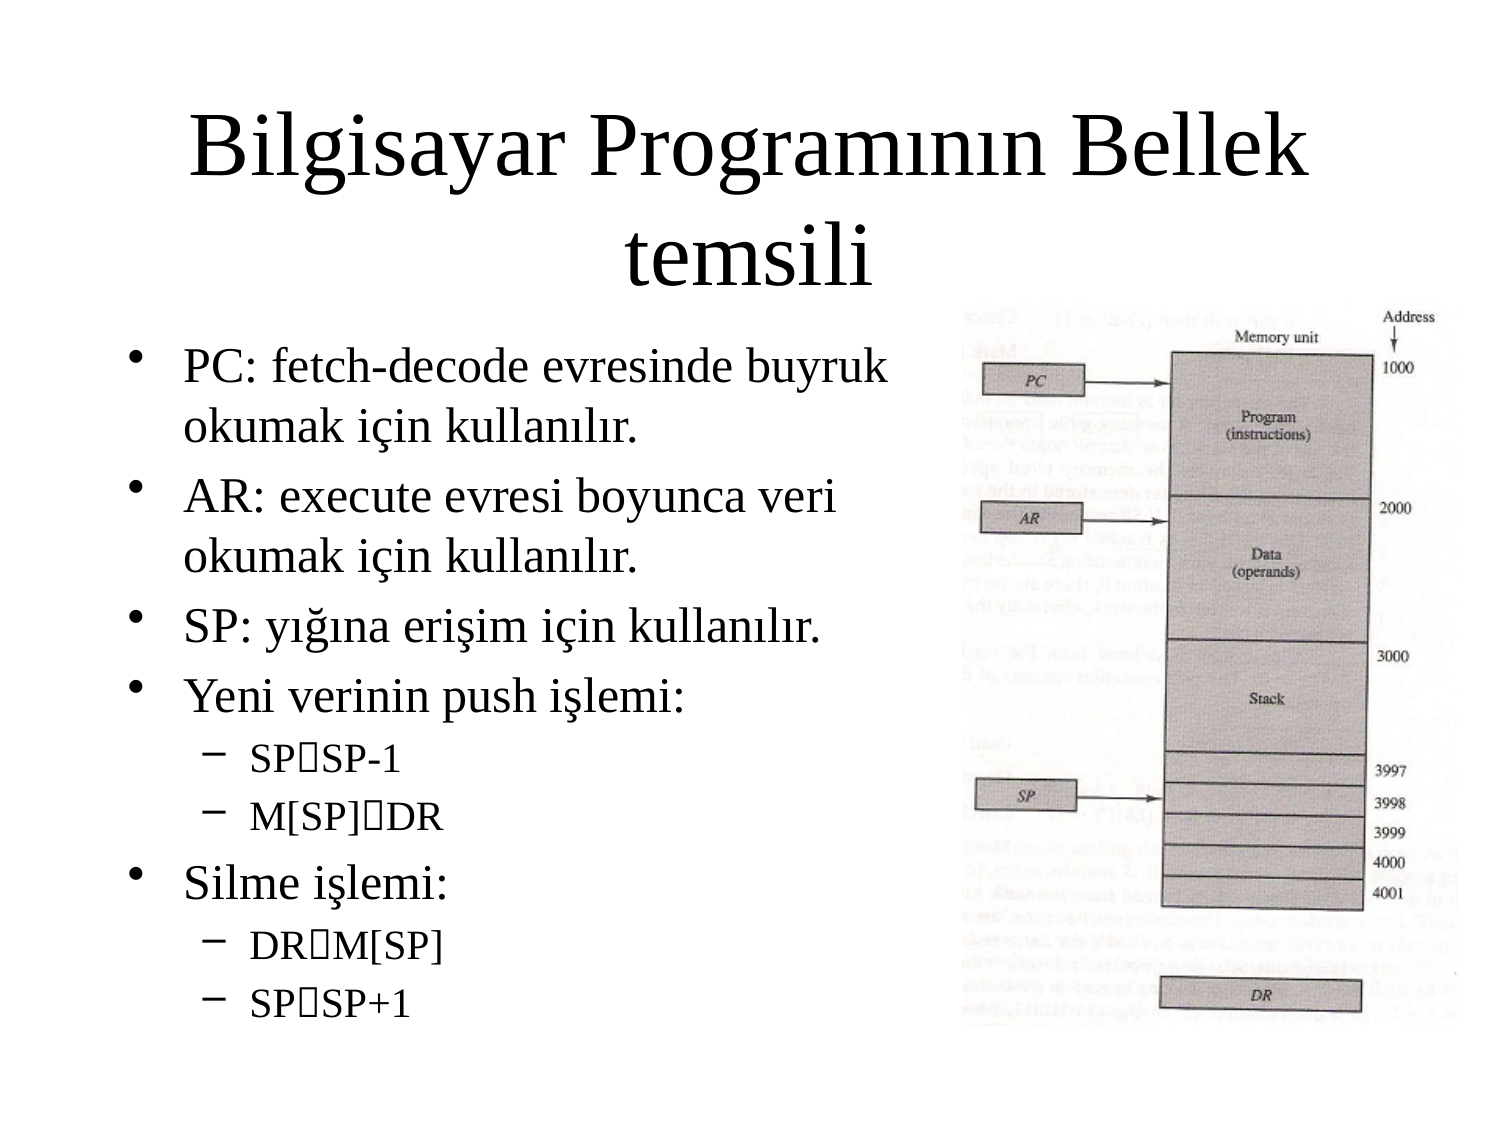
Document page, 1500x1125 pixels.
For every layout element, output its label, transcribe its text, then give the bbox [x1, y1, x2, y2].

picture [962, 302, 1459, 1027]
title Bilgisayar Programının Bellek temsili [112, 99, 1388, 288]
list PC: fetch-decode evresinde buyruk okumak için kullanılır. AR: execute evresi boyunca veri okumak için kullanılır. SP: yığına erişim için kullanılır. Yeni verinin push işlemi: SPSP-1 M[SP]DR Silme işlemi: DRM[SP] SPSP+1 [112, 324, 957, 1001]
